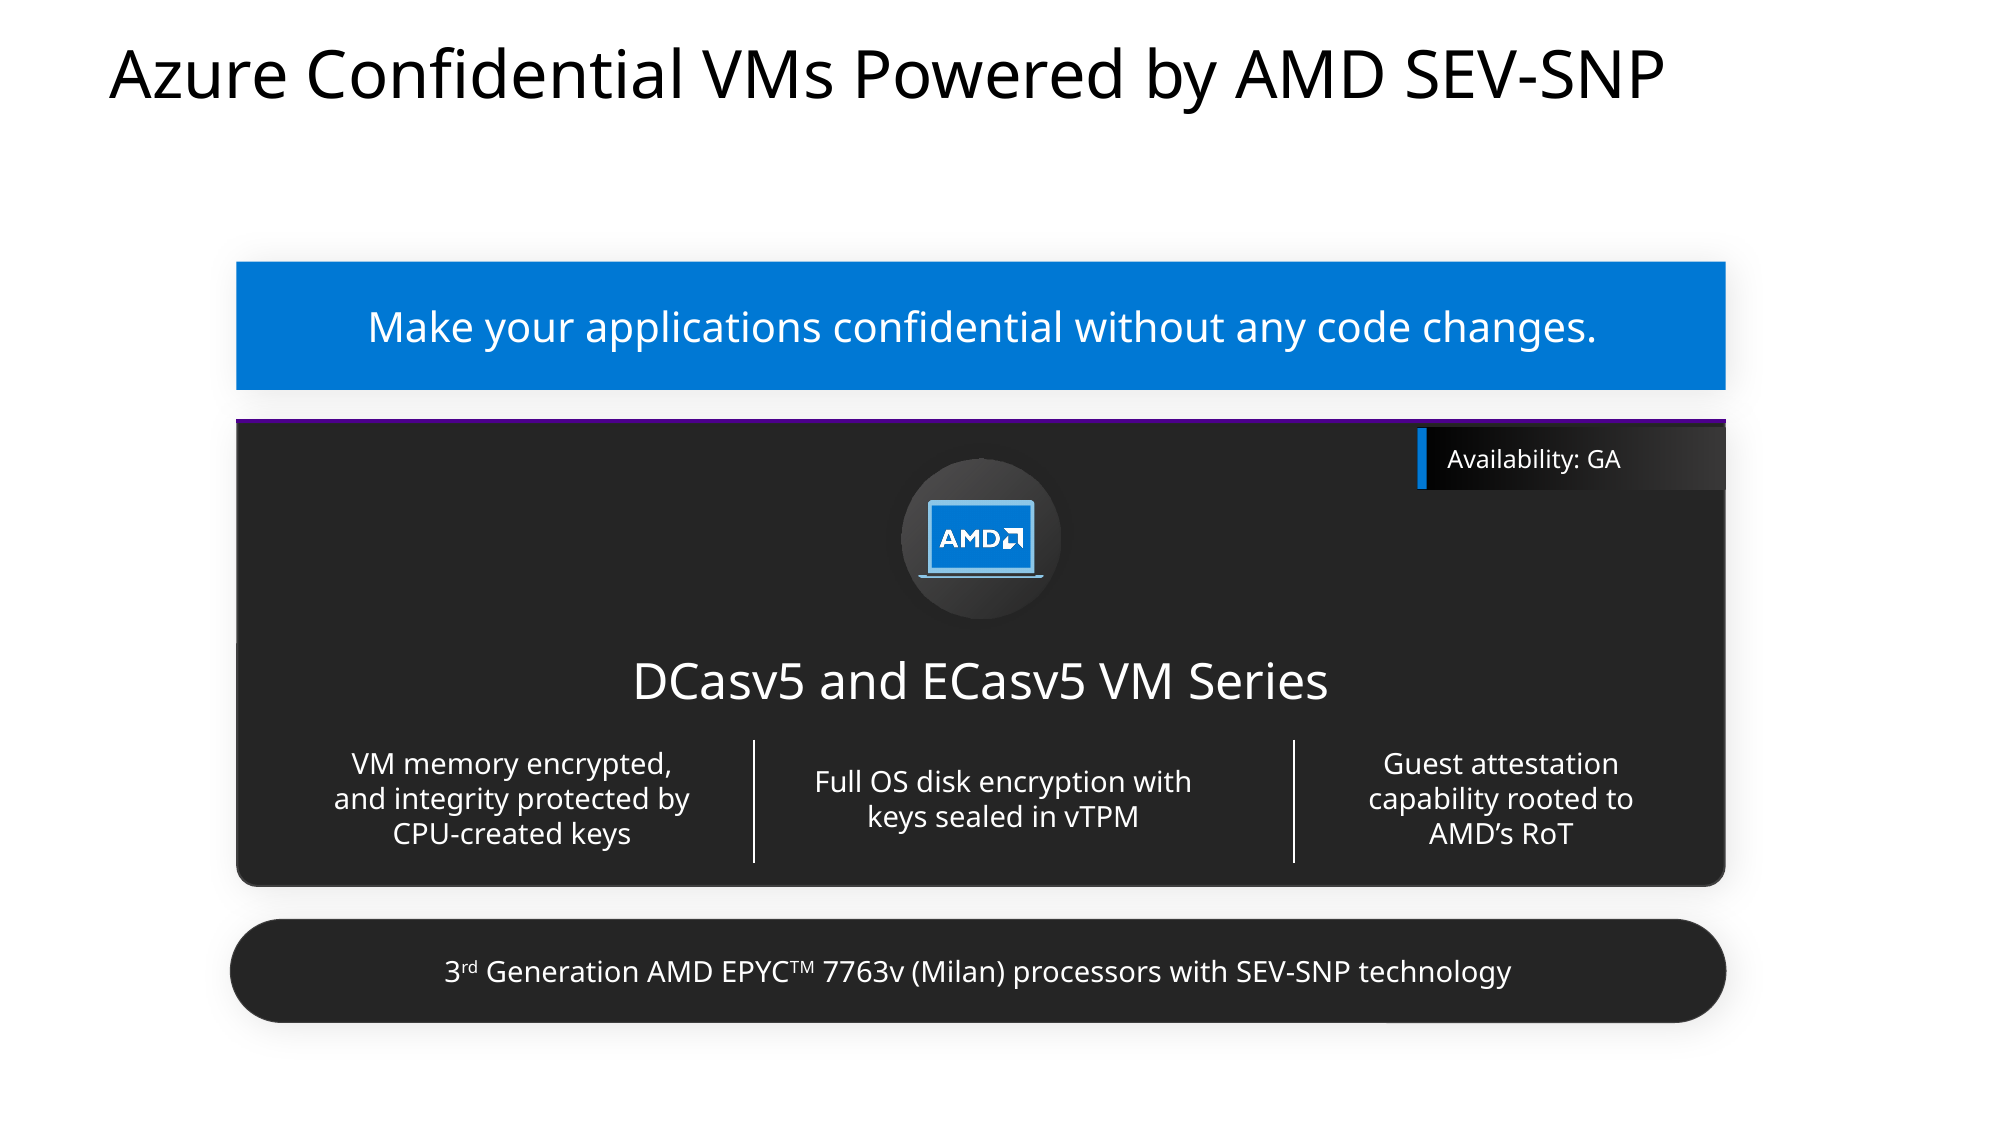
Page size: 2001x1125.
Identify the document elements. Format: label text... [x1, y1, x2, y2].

text_box VM memory encrypted, and integrity protected by CPU-created keys [321, 745, 703, 851]
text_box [901, 458, 1061, 620]
text_box Full OS disk encryption with keys sealed in vTPM [812, 762, 1195, 834]
text_box Azure Confidential VMs Powered by AMD SEV-SNP [94, 24, 1693, 120]
text_box 3rd Generation AMD EPYCTM 7763v (Milan) processors with SEV-SNP technology [229, 918, 1728, 1024]
text_box [235, 420, 1727, 888]
text_box Make your applications confidential without any code changes. [236, 261, 1726, 391]
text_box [1417, 427, 1726, 490]
text_box Guest attestation capability rooted to AMD’s RoT [1324, 745, 1679, 851]
text_box DCasv5 and ECasv5 VM Series [632, 649, 1330, 710]
